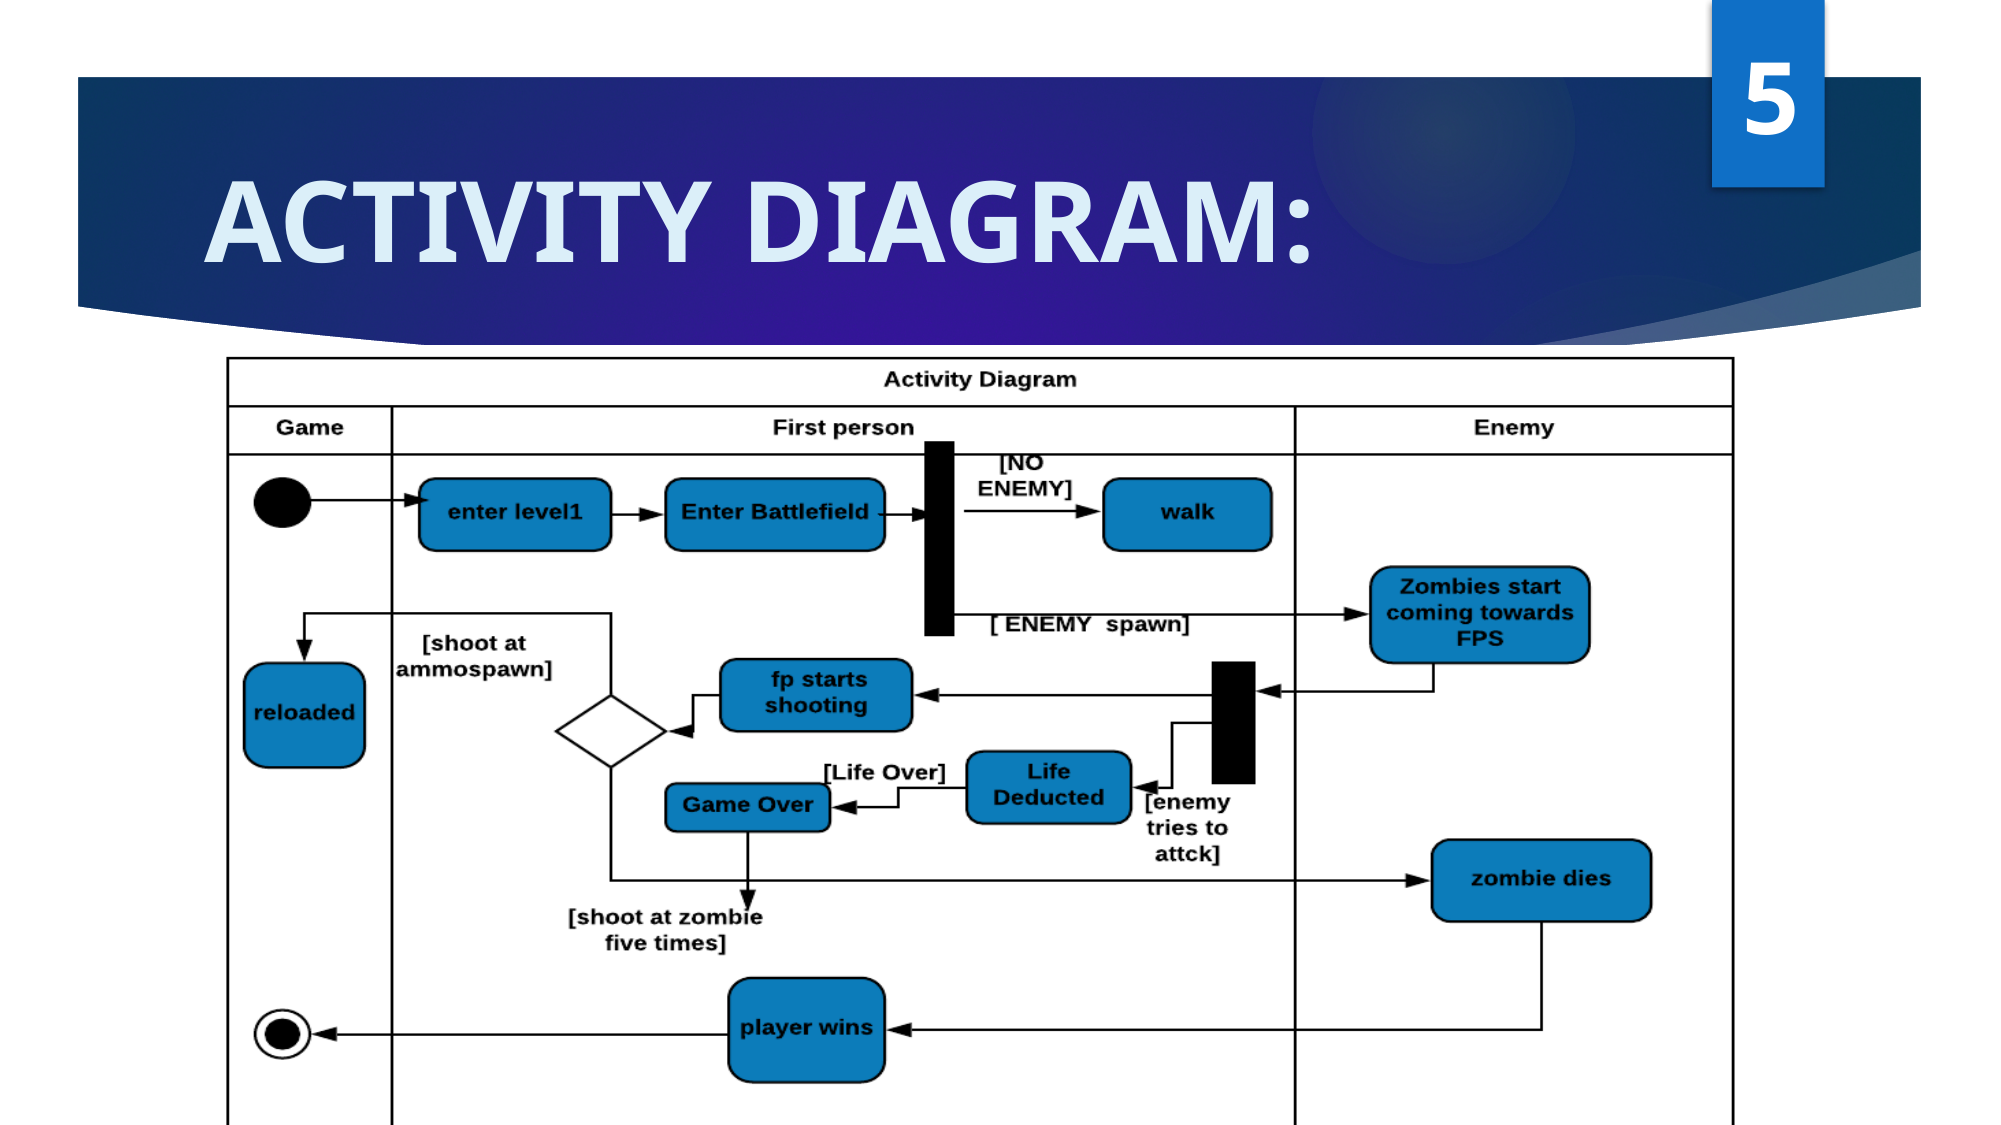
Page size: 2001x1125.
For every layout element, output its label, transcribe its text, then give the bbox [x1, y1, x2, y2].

text_box 5 [1727, 26, 1795, 162]
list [216, 345, 1747, 1125]
title ACTIVITY DIAGRAM: [189, 159, 1627, 276]
